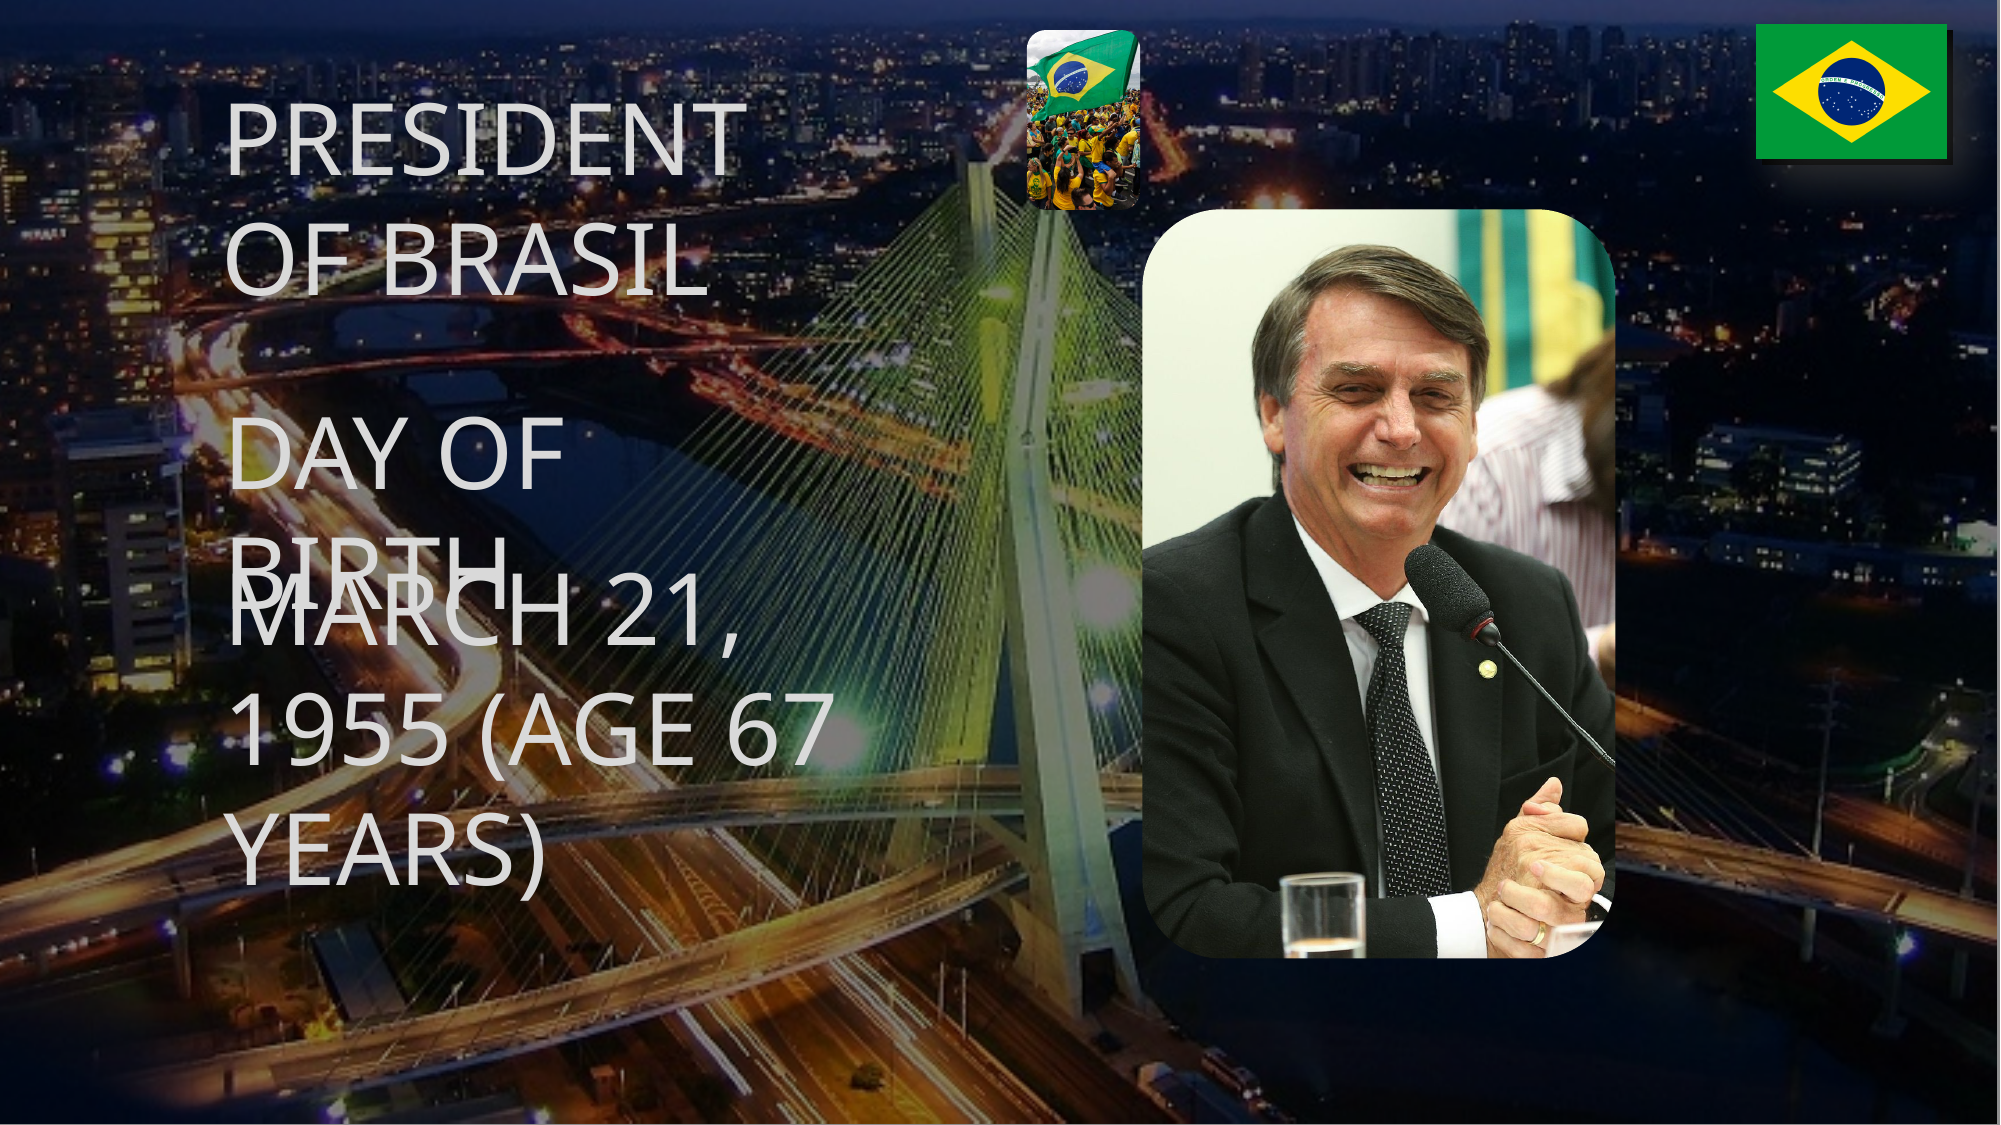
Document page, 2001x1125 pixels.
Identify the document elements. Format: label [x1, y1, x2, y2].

picture [0, 0, 1997, 1125]
text_box [1756, 24, 1953, 165]
